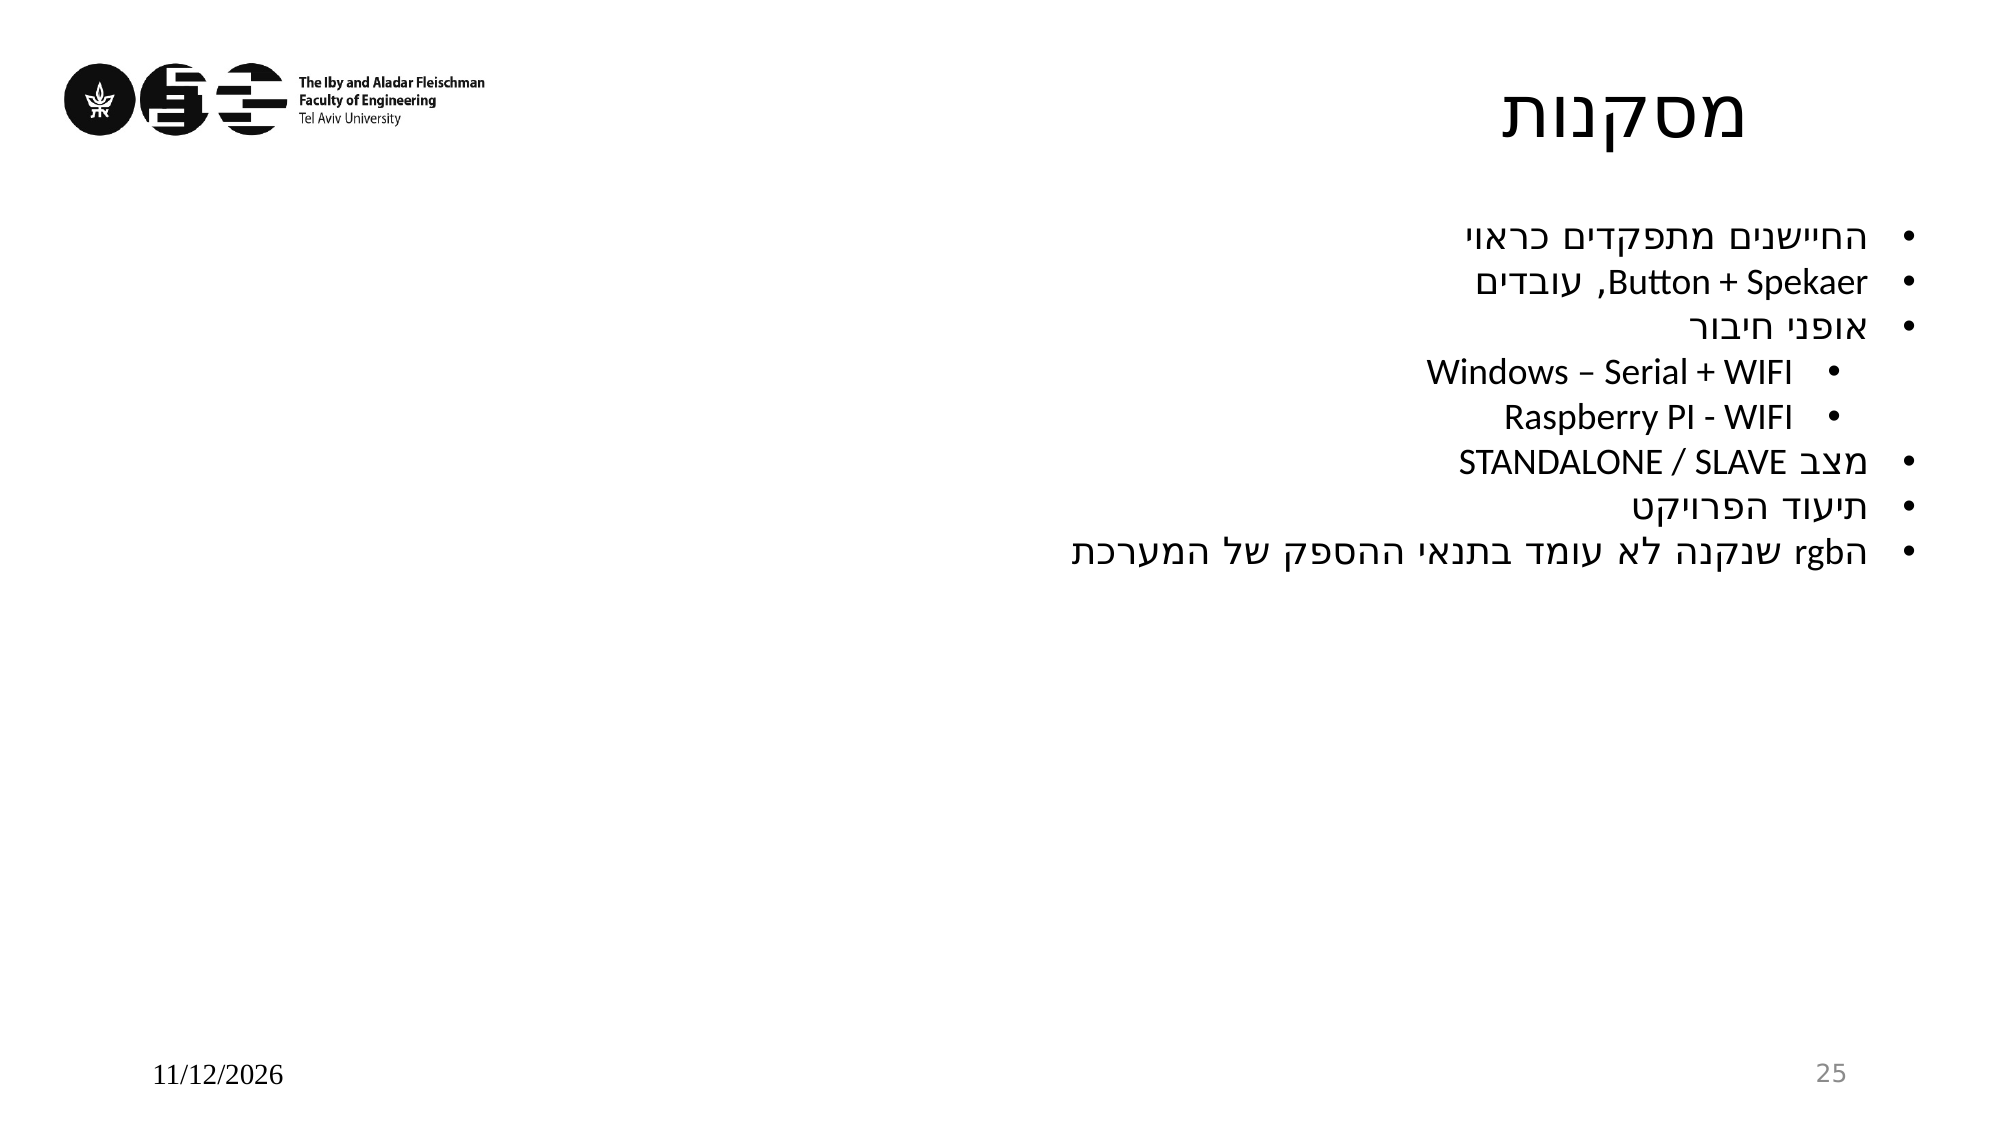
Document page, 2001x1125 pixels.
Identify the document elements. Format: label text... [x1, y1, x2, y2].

title מסקנות [664, 66, 1765, 161]
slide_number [137, 1042, 588, 1103]
slide_number 25 [1412, 1042, 1863, 1103]
text_box החיישנים מתפקדים כראוי Button + Spekaer, עובדים אופני חיבור Windows – Serial + WIFI Raspberry PI - WIFI מצב STANDALONE / SLAVE תיעוד הפרויקט הrgb שנקנה לא עומד בתנאי ההספק של המערכת [1056, 205, 1931, 580]
picture [43, 44, 524, 155]
